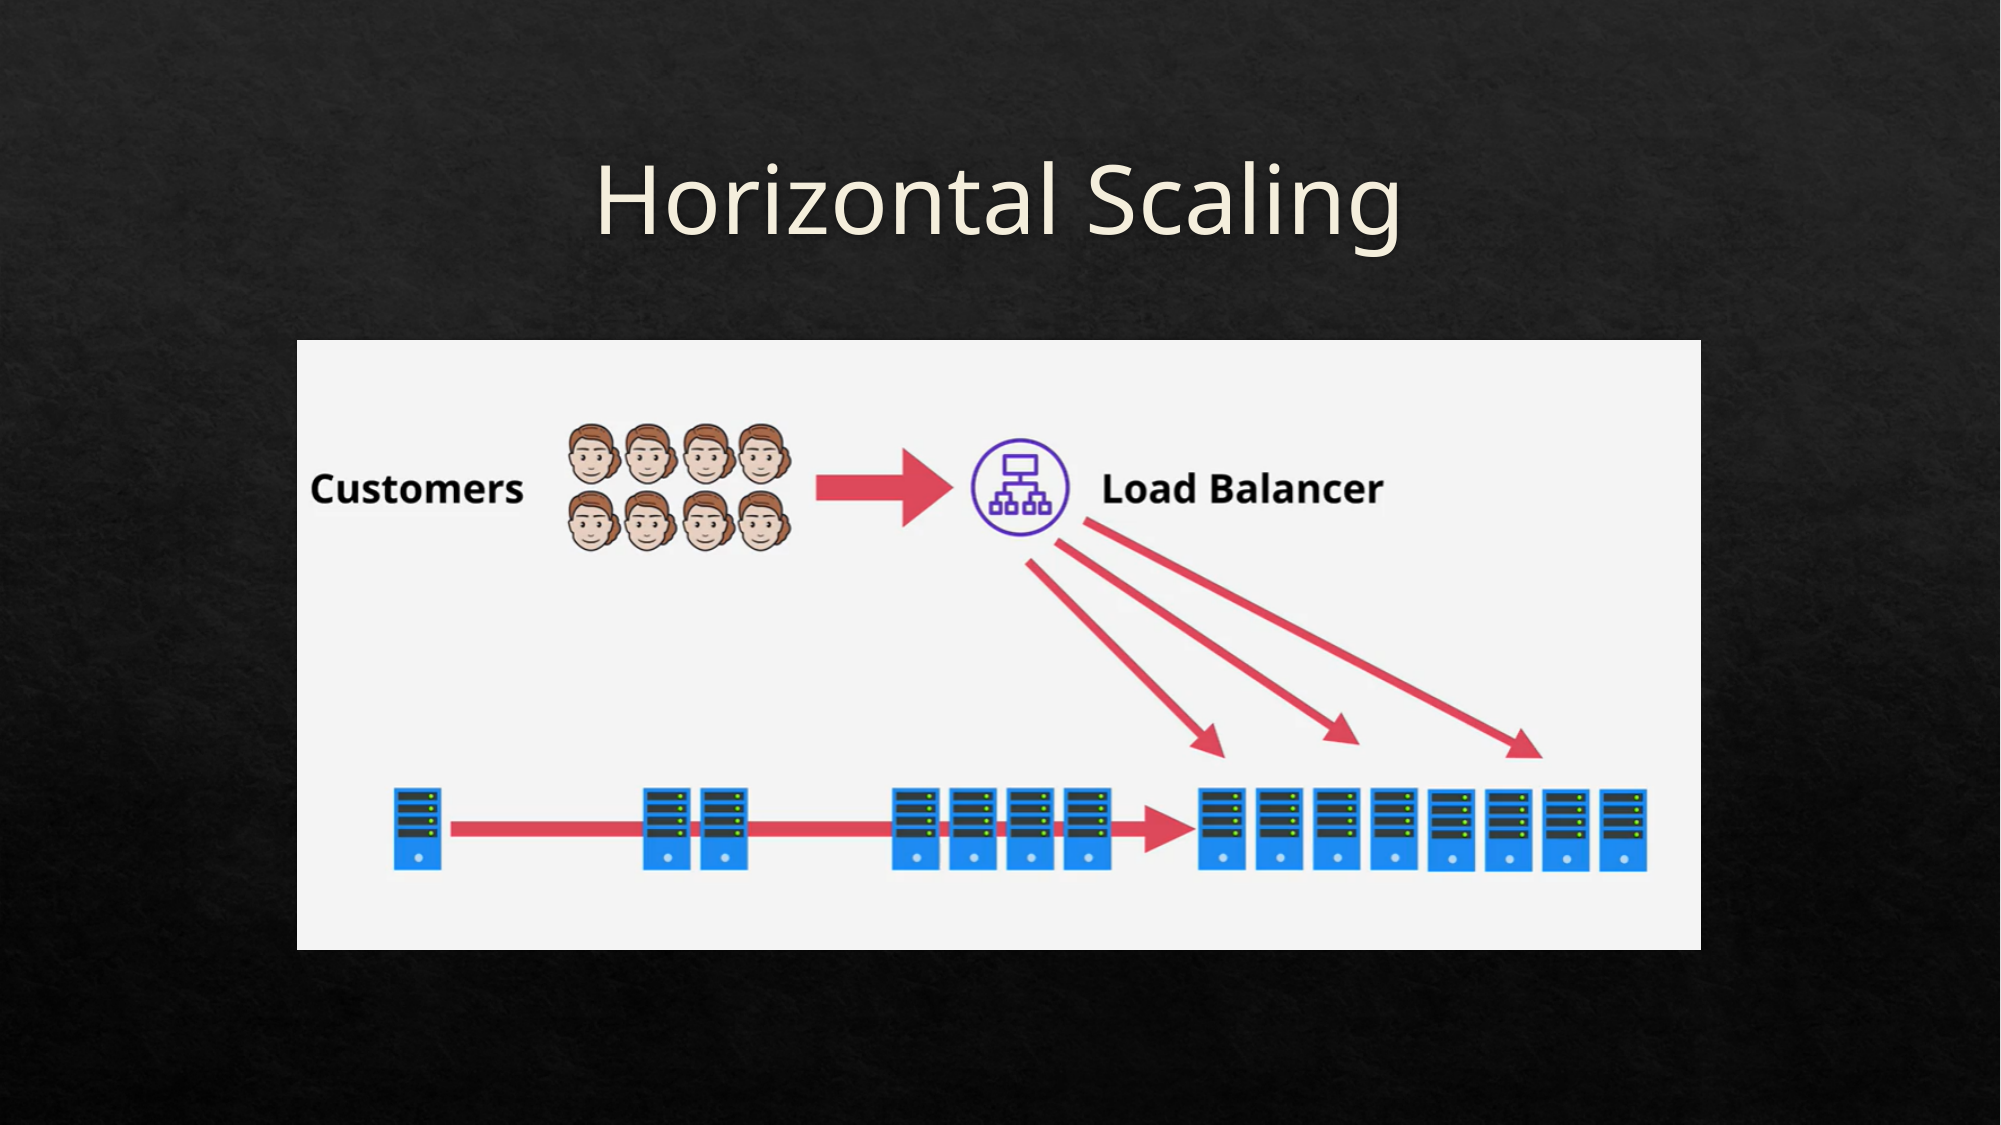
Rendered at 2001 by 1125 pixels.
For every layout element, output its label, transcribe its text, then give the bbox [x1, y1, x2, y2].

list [297, 340, 1701, 951]
title Horizontal Scaling [149, 99, 1849, 307]
